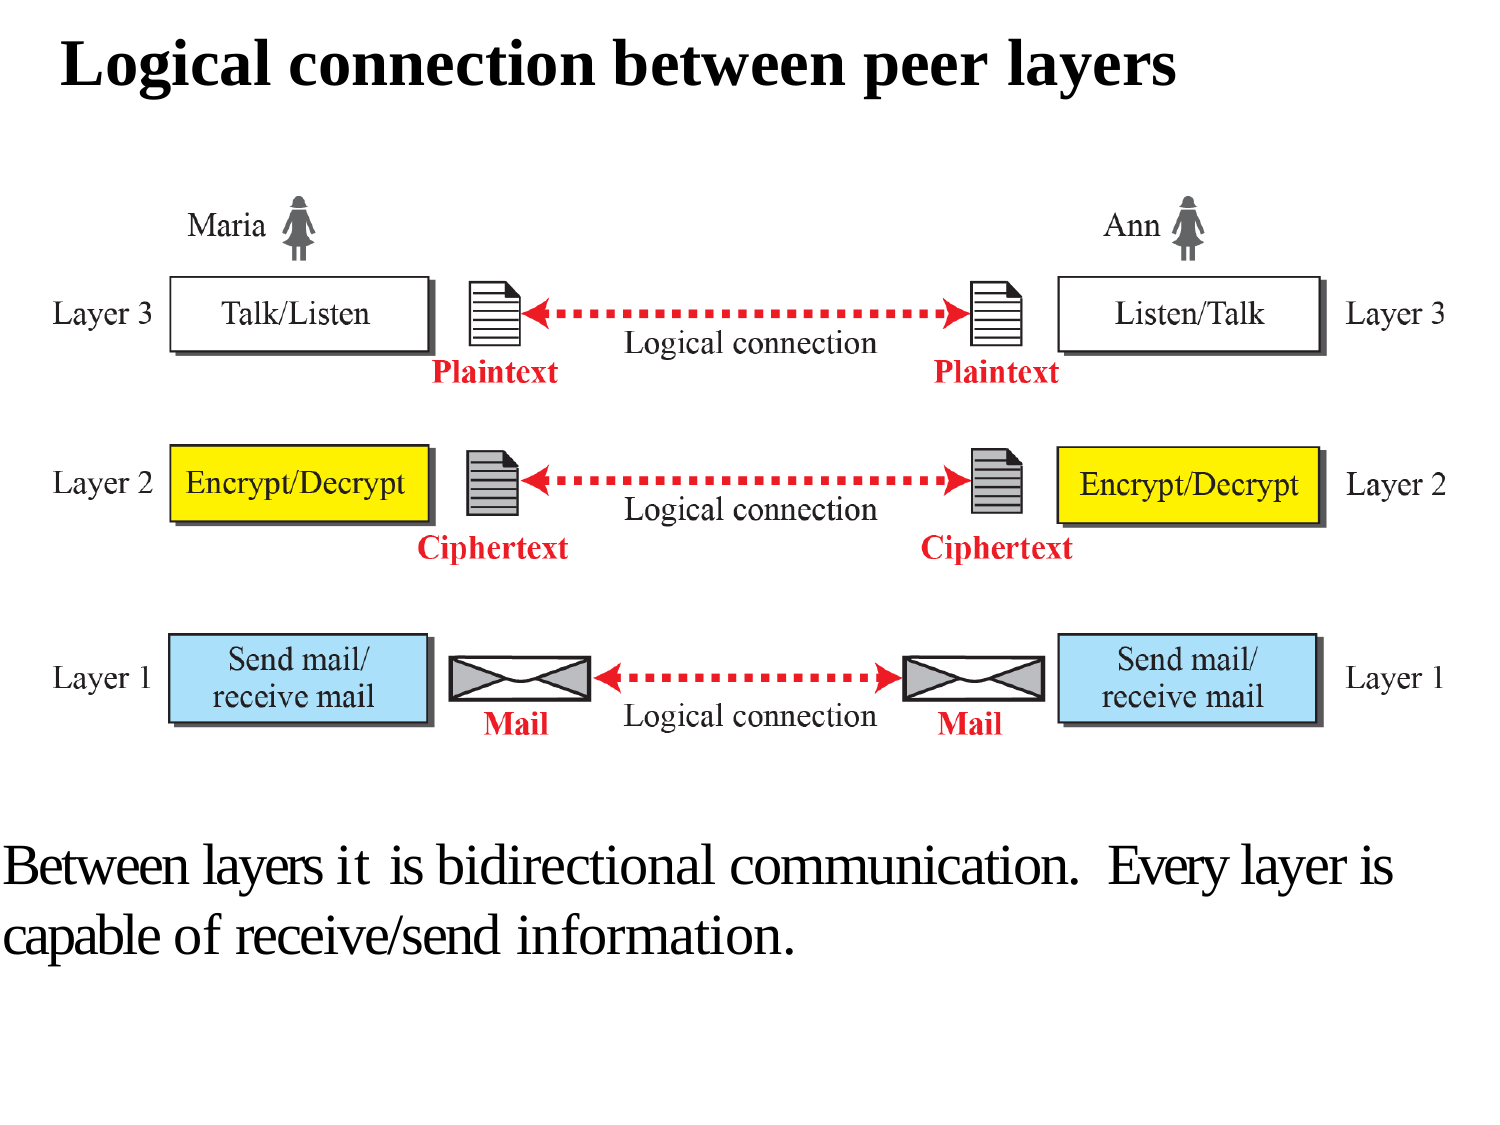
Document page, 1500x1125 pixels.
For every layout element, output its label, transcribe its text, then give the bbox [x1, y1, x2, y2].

title Logical connection between peer layers [58, 16, 1446, 207]
text_box [52, 444, 1446, 565]
text_box [52, 633, 1443, 735]
text_box [52, 196, 1444, 383]
text_box Between layers it is bidirectional communication. Every layer is capable of receive/send information. [0, 824, 1500, 967]
